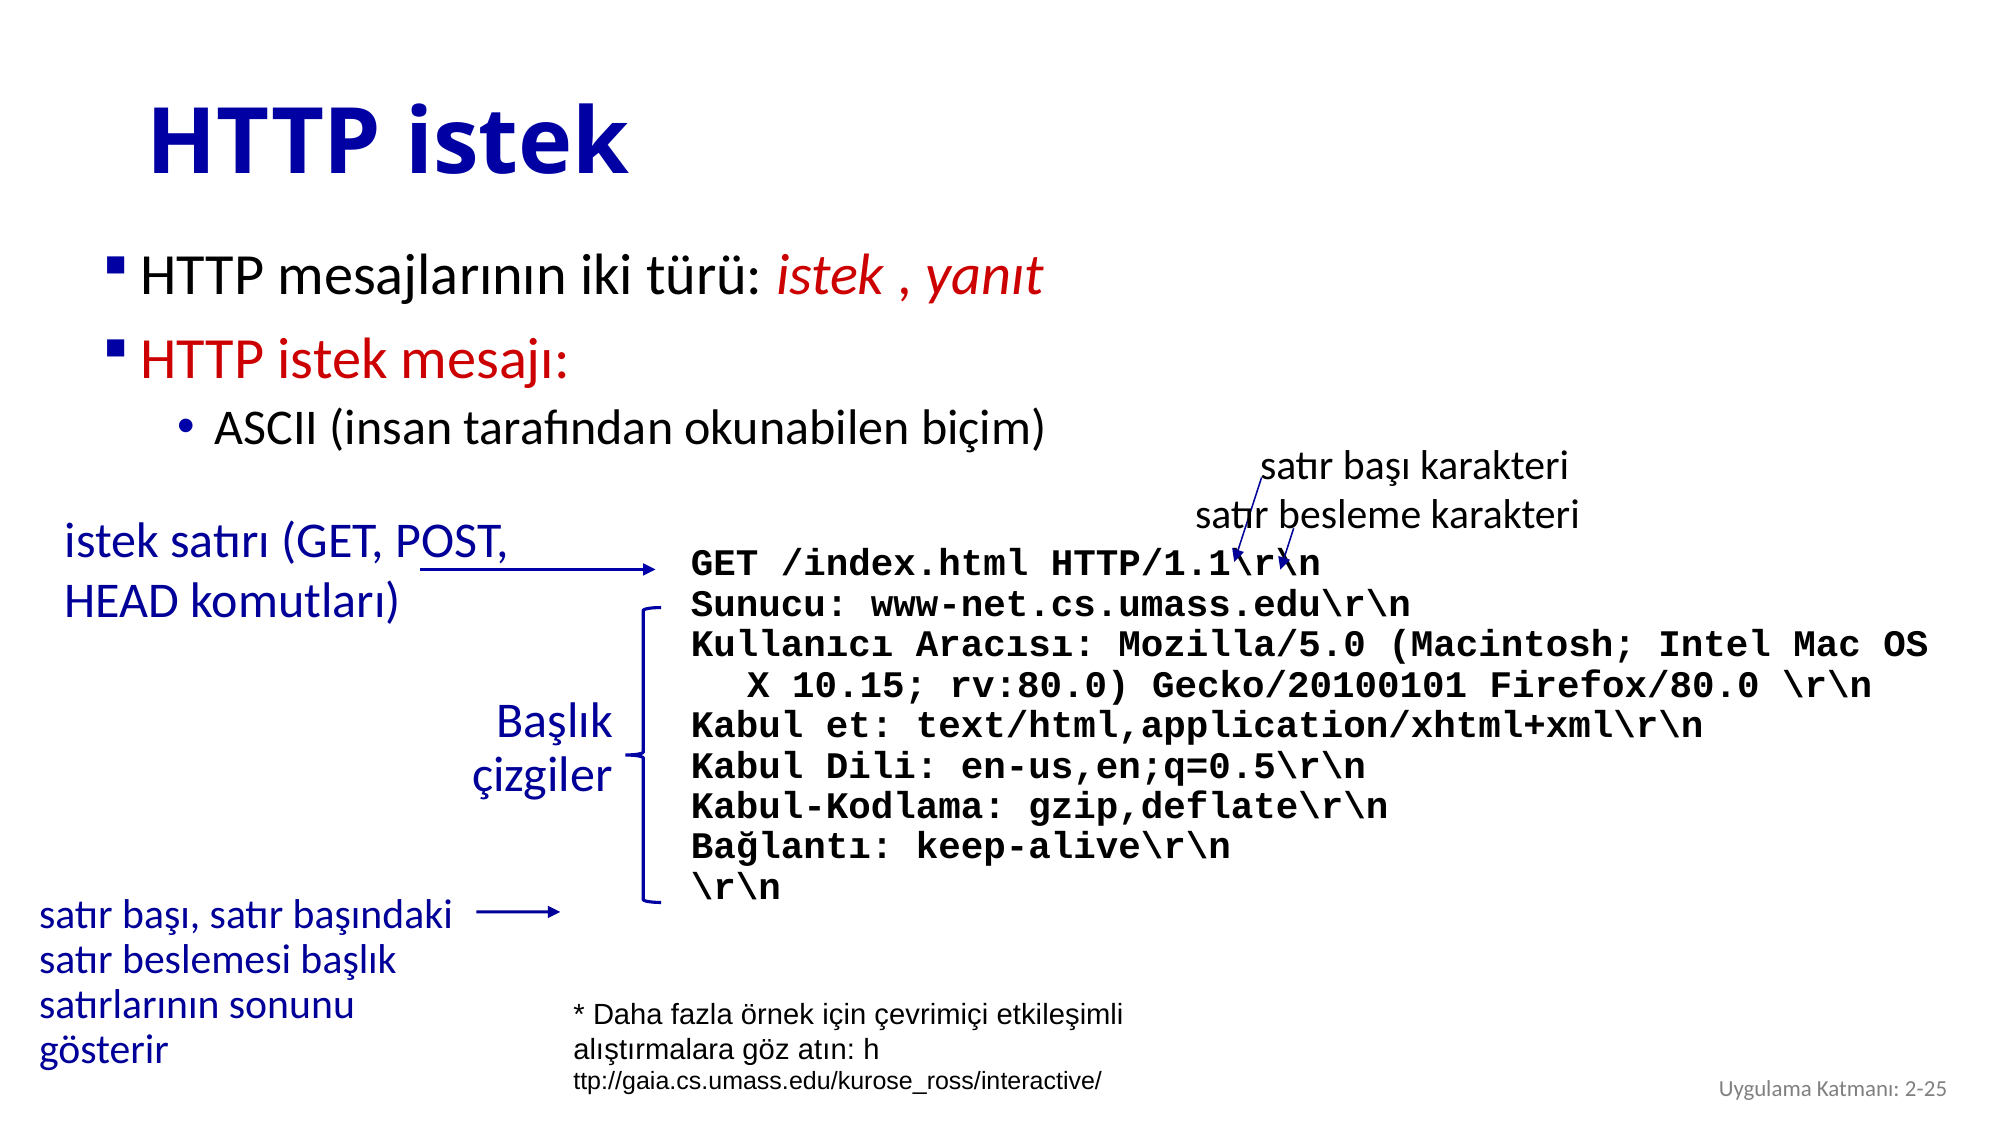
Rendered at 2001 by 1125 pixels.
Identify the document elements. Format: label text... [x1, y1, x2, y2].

text_box HTTP mesajlarının iki türü: istek , yanıt HTTP istek mesajı: ASCII (insan tarafından okunabilen biçim) [87, 236, 2000, 472]
text_box Başlık çizgiler [457, 687, 628, 810]
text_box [24, 885, 1298, 1074]
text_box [1234, 430, 1700, 570]
text_box [625, 607, 662, 885]
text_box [49, 500, 656, 637]
slide_number Uygulama Katmanı: 2-25 [1512, 1056, 1963, 1117]
title HTTP istek [131, 70, 1856, 218]
text_box GET /index.html HTTP/1.1\r\n Sunucu: www-net.cs.umass.edu\r\n Kullanıcı Aracısı: Mozilla/5.0 (Macintosh; Intel Mac OS X 10.15; rv:80.0) Gecko/20100101 Firefox/80.0 \r\n Kabul et: text/html,application/xhtml+xml\r\n Kabul Dili: en-us,en;q=0.5\r\n Kabul-Kodlama: gzip,deflate\r\n Bağlantı: keep-alive\r\n \r\n [676, 536, 1976, 915]
